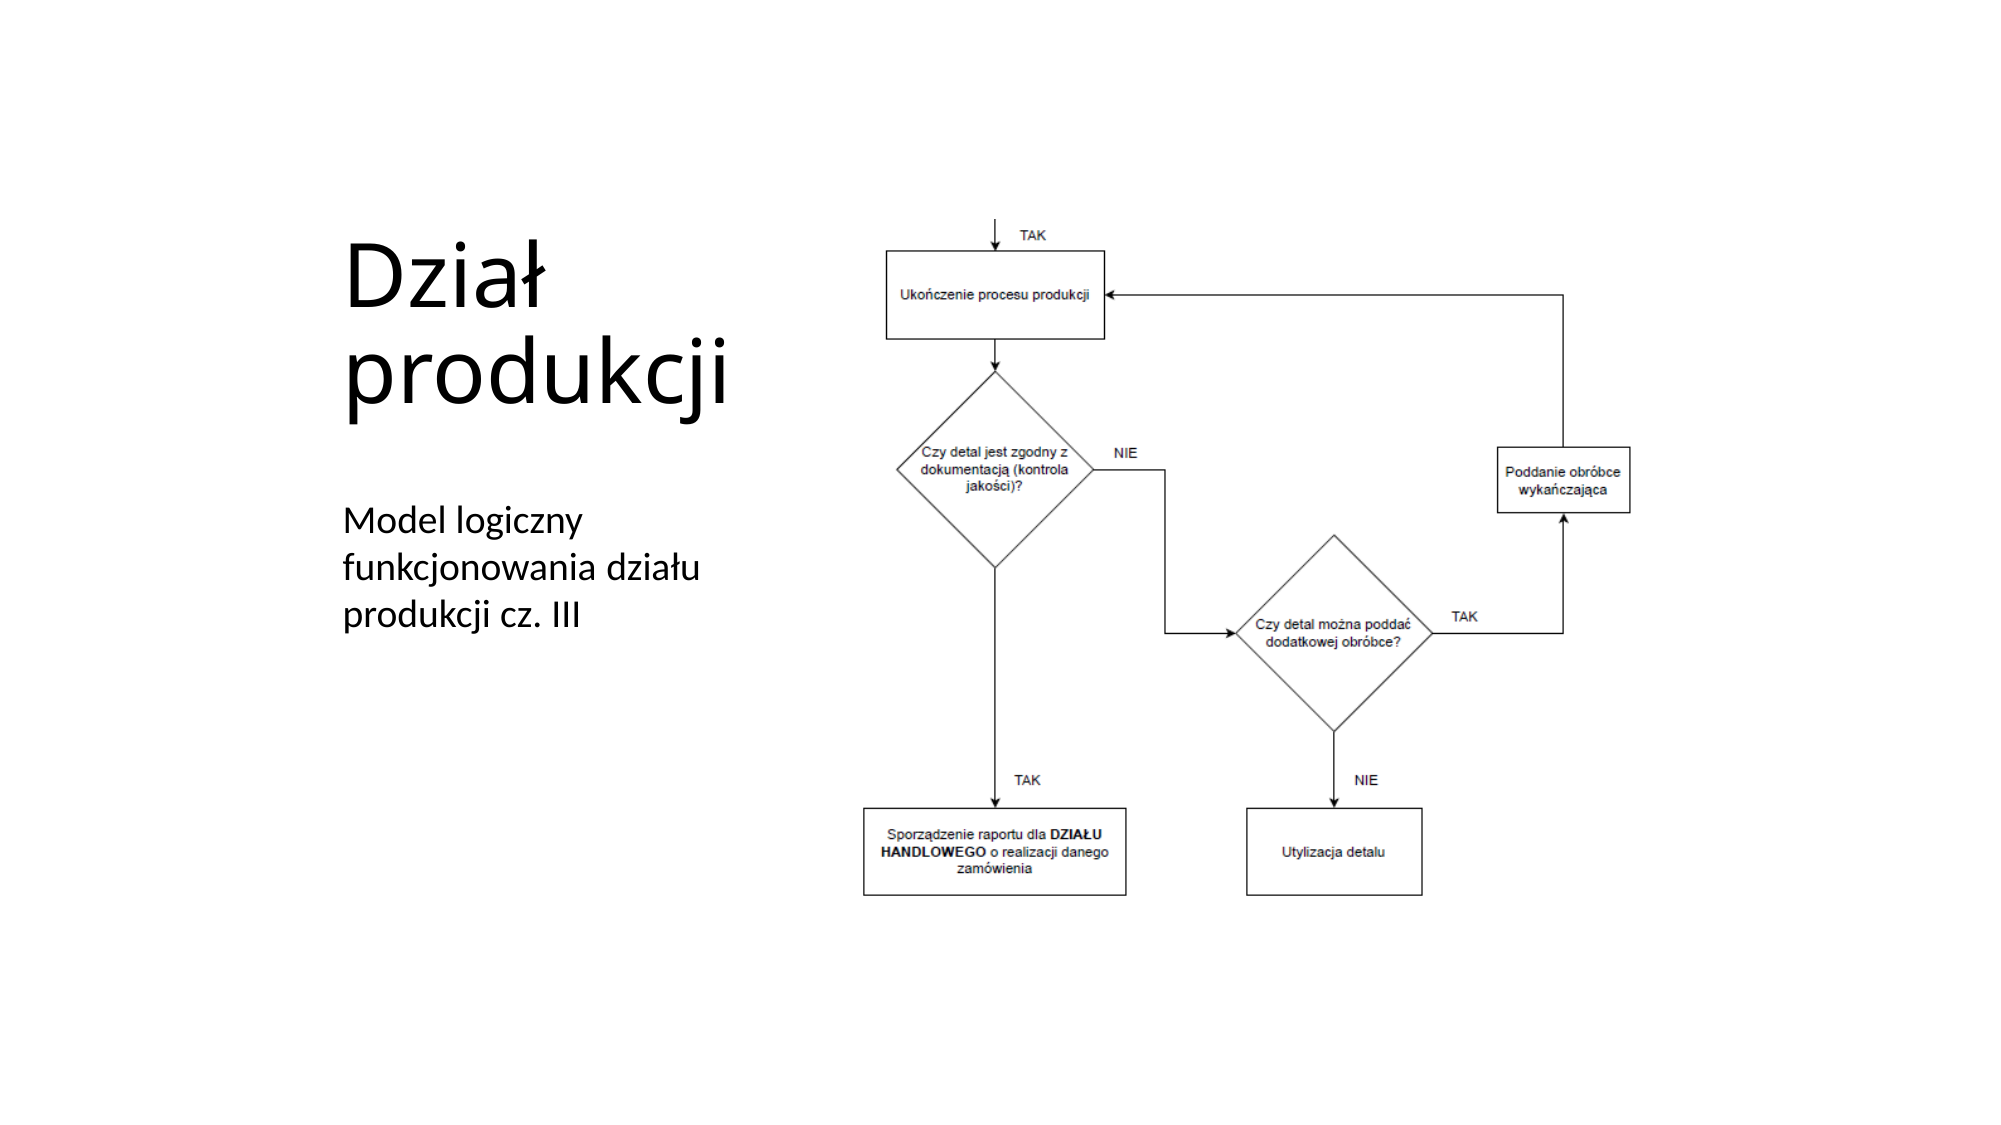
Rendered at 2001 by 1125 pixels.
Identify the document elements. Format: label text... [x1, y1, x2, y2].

picture [852, 219, 1642, 906]
list Model logiczny funkcjonowania działu produkcji cz. III [327, 486, 750, 906]
title Dział produkcji [327, 219, 750, 431]
